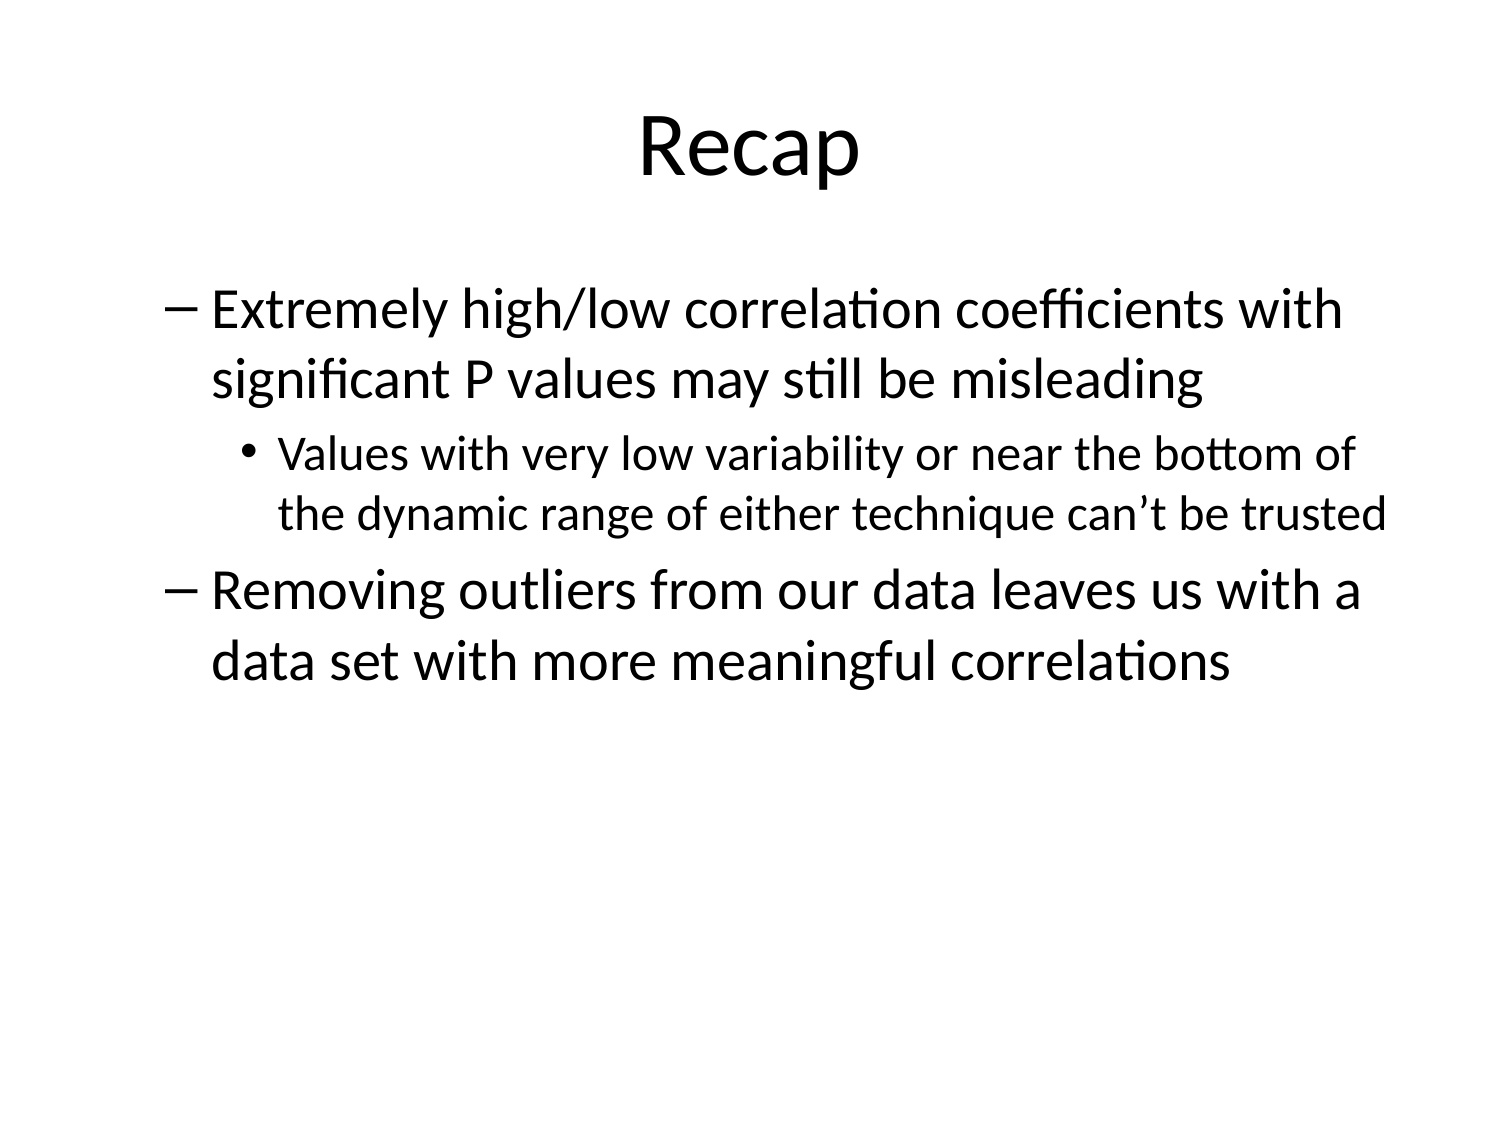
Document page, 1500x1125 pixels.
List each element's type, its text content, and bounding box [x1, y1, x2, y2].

title Recap [75, 45, 1425, 233]
list Extremely high/low correlation coefficients with significant P values may still be misleading Values with very low variability or near the bottom of the dynamic range of either technique can’t be trusted Removing outliers from our data leaves us with a data set with more meaningful correlations [75, 262, 1425, 1005]
